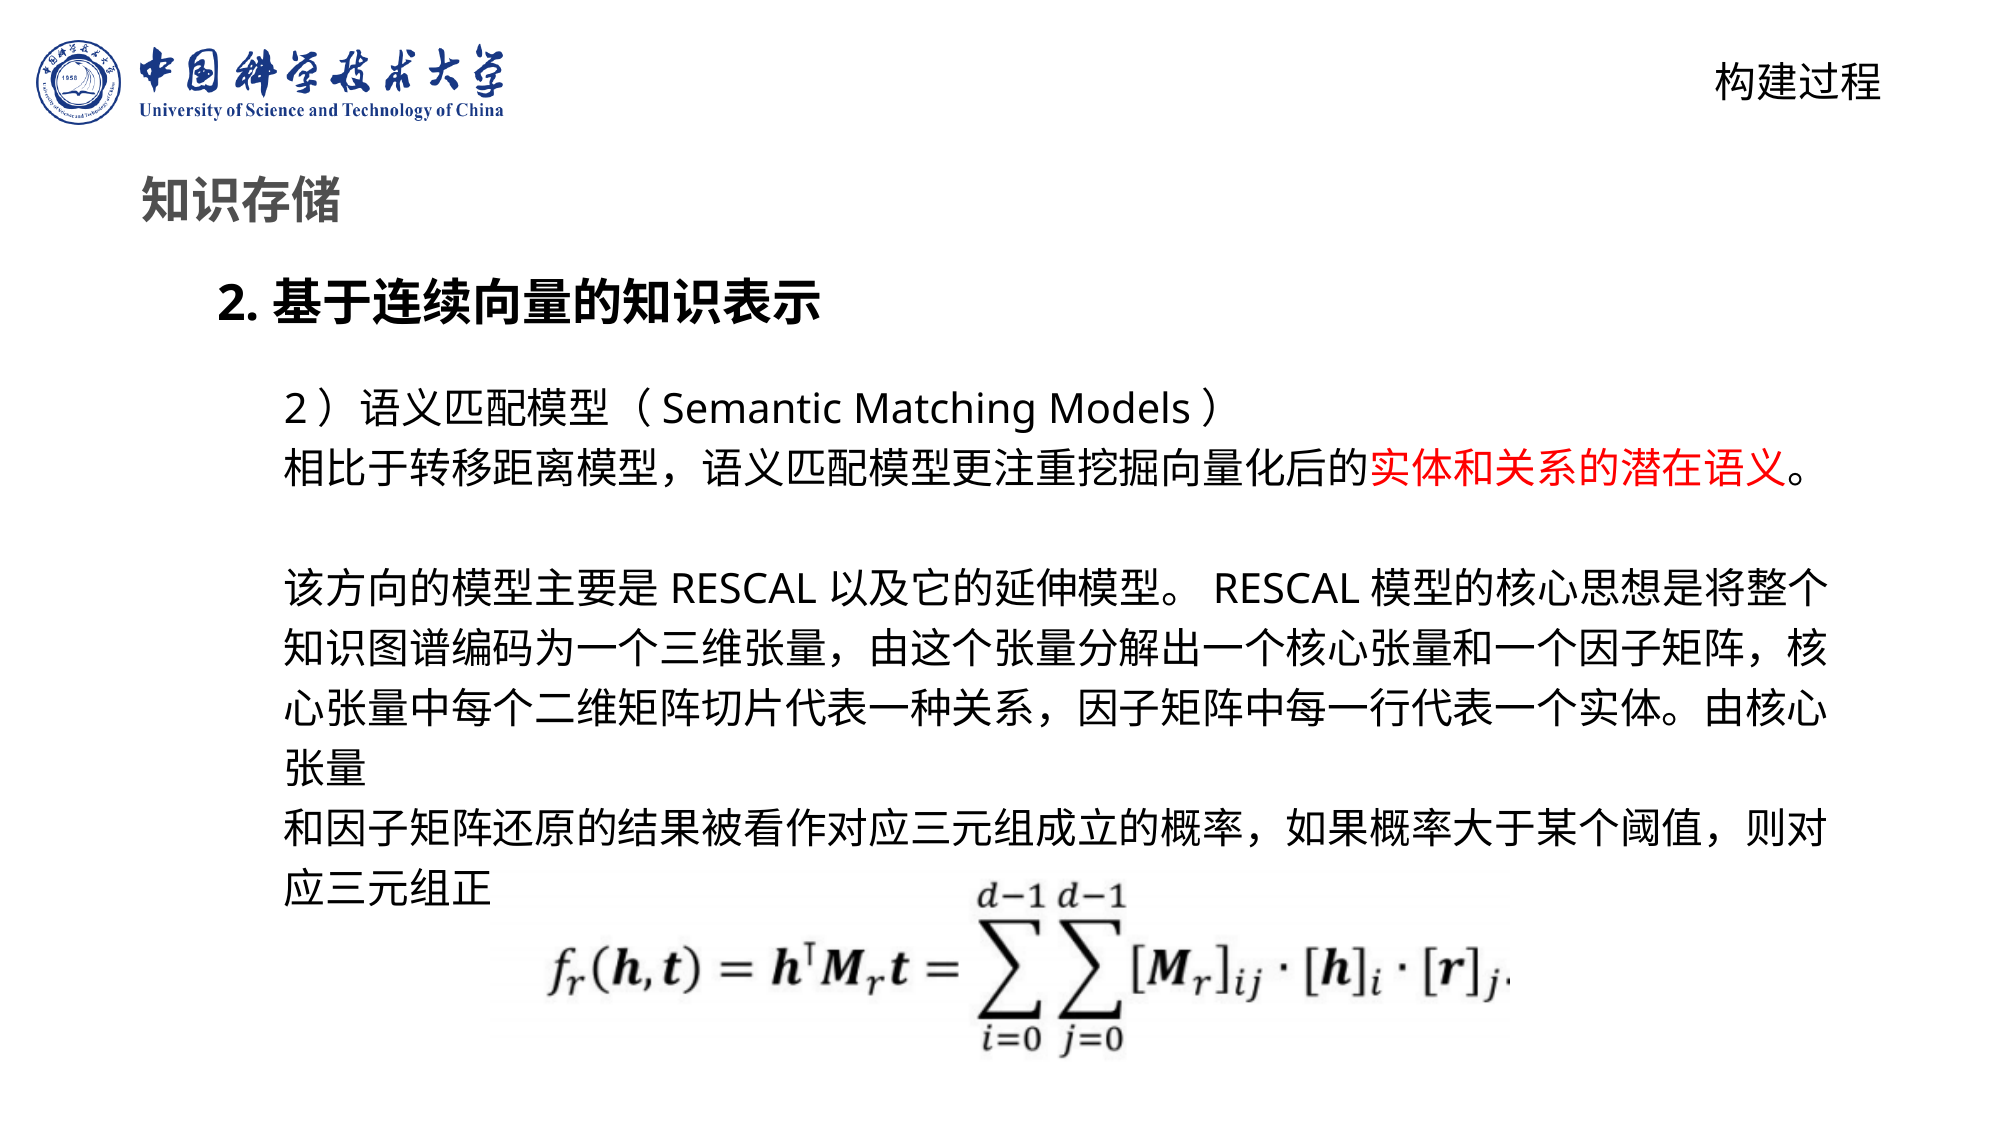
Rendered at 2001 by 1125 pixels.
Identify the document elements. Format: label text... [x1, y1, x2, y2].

picture [490, 864, 1510, 1065]
text_box 知识存储 [126, 160, 1954, 236]
text_box 2.基于连续向量的知识表示 [202, 262, 837, 338]
text_box 2）语义匹配模型（Semantic Matching Models） 相比于转移距离模型，语义匹配模型更注重挖掘向量化后的实体和关系的潜在语义。 该方向的模型主要是RESCAL以及它的延伸模型。RESCAL模型的核心思想是将整个知识图谱编码为一个三维张量，由这个张量分解出一个核心张量和一个因子矩阵，核心张量中每个二维矩阵切片代表一种关系，因子矩阵中每一行代表一个实体。由核心张量 和因子矩阵还原的结果被看作对应三元组成立的概率，如果概率大于某个阈值，则对应三元组正确；否则不正确。 [269, 364, 1849, 920]
text_box 构建过程 [1699, 48, 1954, 114]
picture [0, 27, 539, 135]
